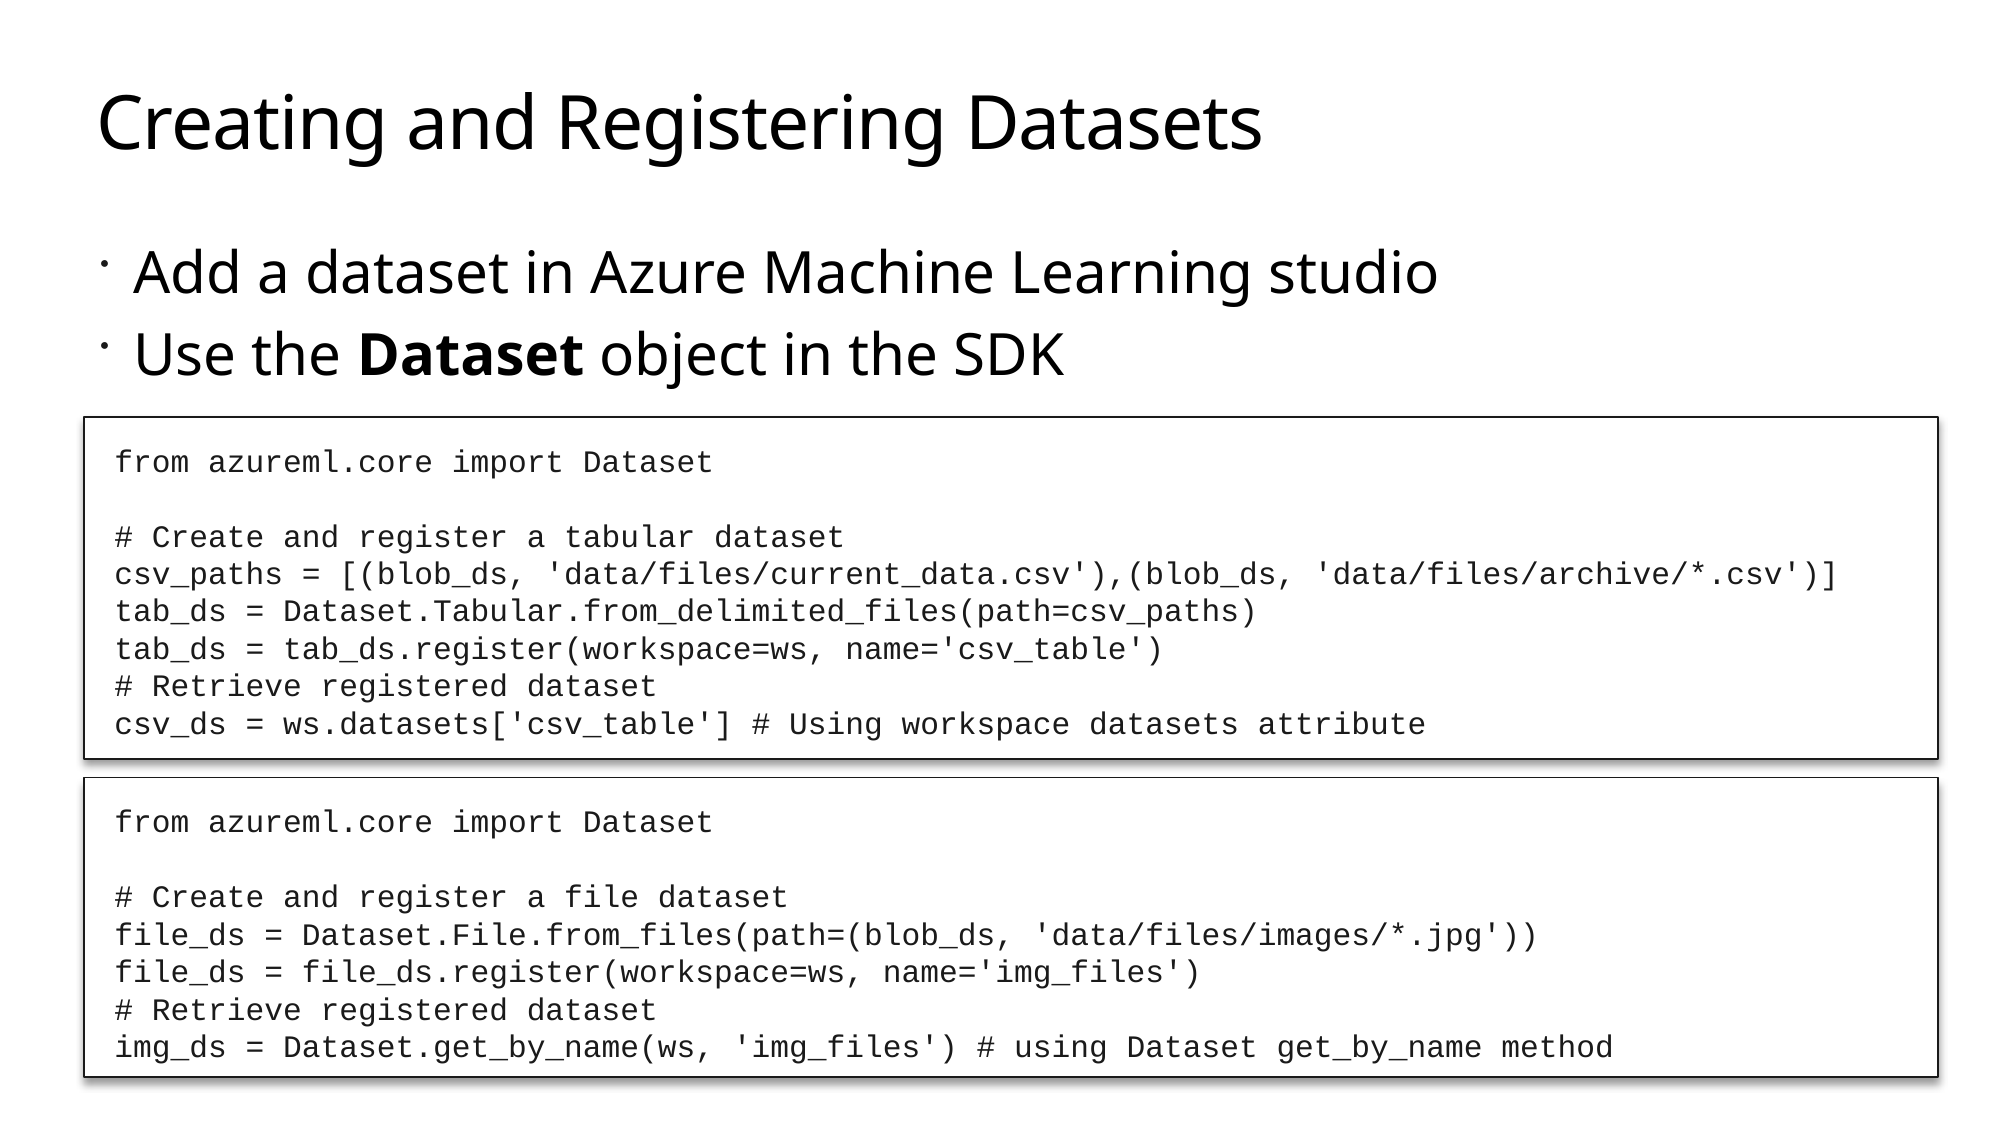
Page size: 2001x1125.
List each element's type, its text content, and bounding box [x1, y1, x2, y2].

text_box from azureml.core import Dataset # Create and register a tabular dataset csv_paths = [(blob_ds, 'data/files/current_data.csv'),(blob_ds, 'data/files/archive/*.csv')] tab_ds = Dataset.Tabular.from_delimited_files(path=csv_paths) tab_ds = tab_ds.register(workspace=ws, name='csv_table') # Retrieve registered dataset csv_ds = ws.datasets['csv_table'] # Using workspace datasets attribute [83, 416, 1939, 760]
text_box from azureml.core import Dataset # Create and register a file dataset file_ds = Dataset.File.from_files(path=(blob_ds, 'data/files/images/*.jpg')) file_ds = file_ds.register(workspace=ws, name='img_files') # Retrieve registered dataset img_ds = Dataset.get_by_name(ws, 'img_files') # using Dataset get_by_name method [83, 777, 1939, 1078]
list Add a dataset in Azure Machine Learning studio Use the Dataset object in the SDK [95, 235, 1904, 391]
title Creating and Registering Datasets [96, 75, 1904, 166]
